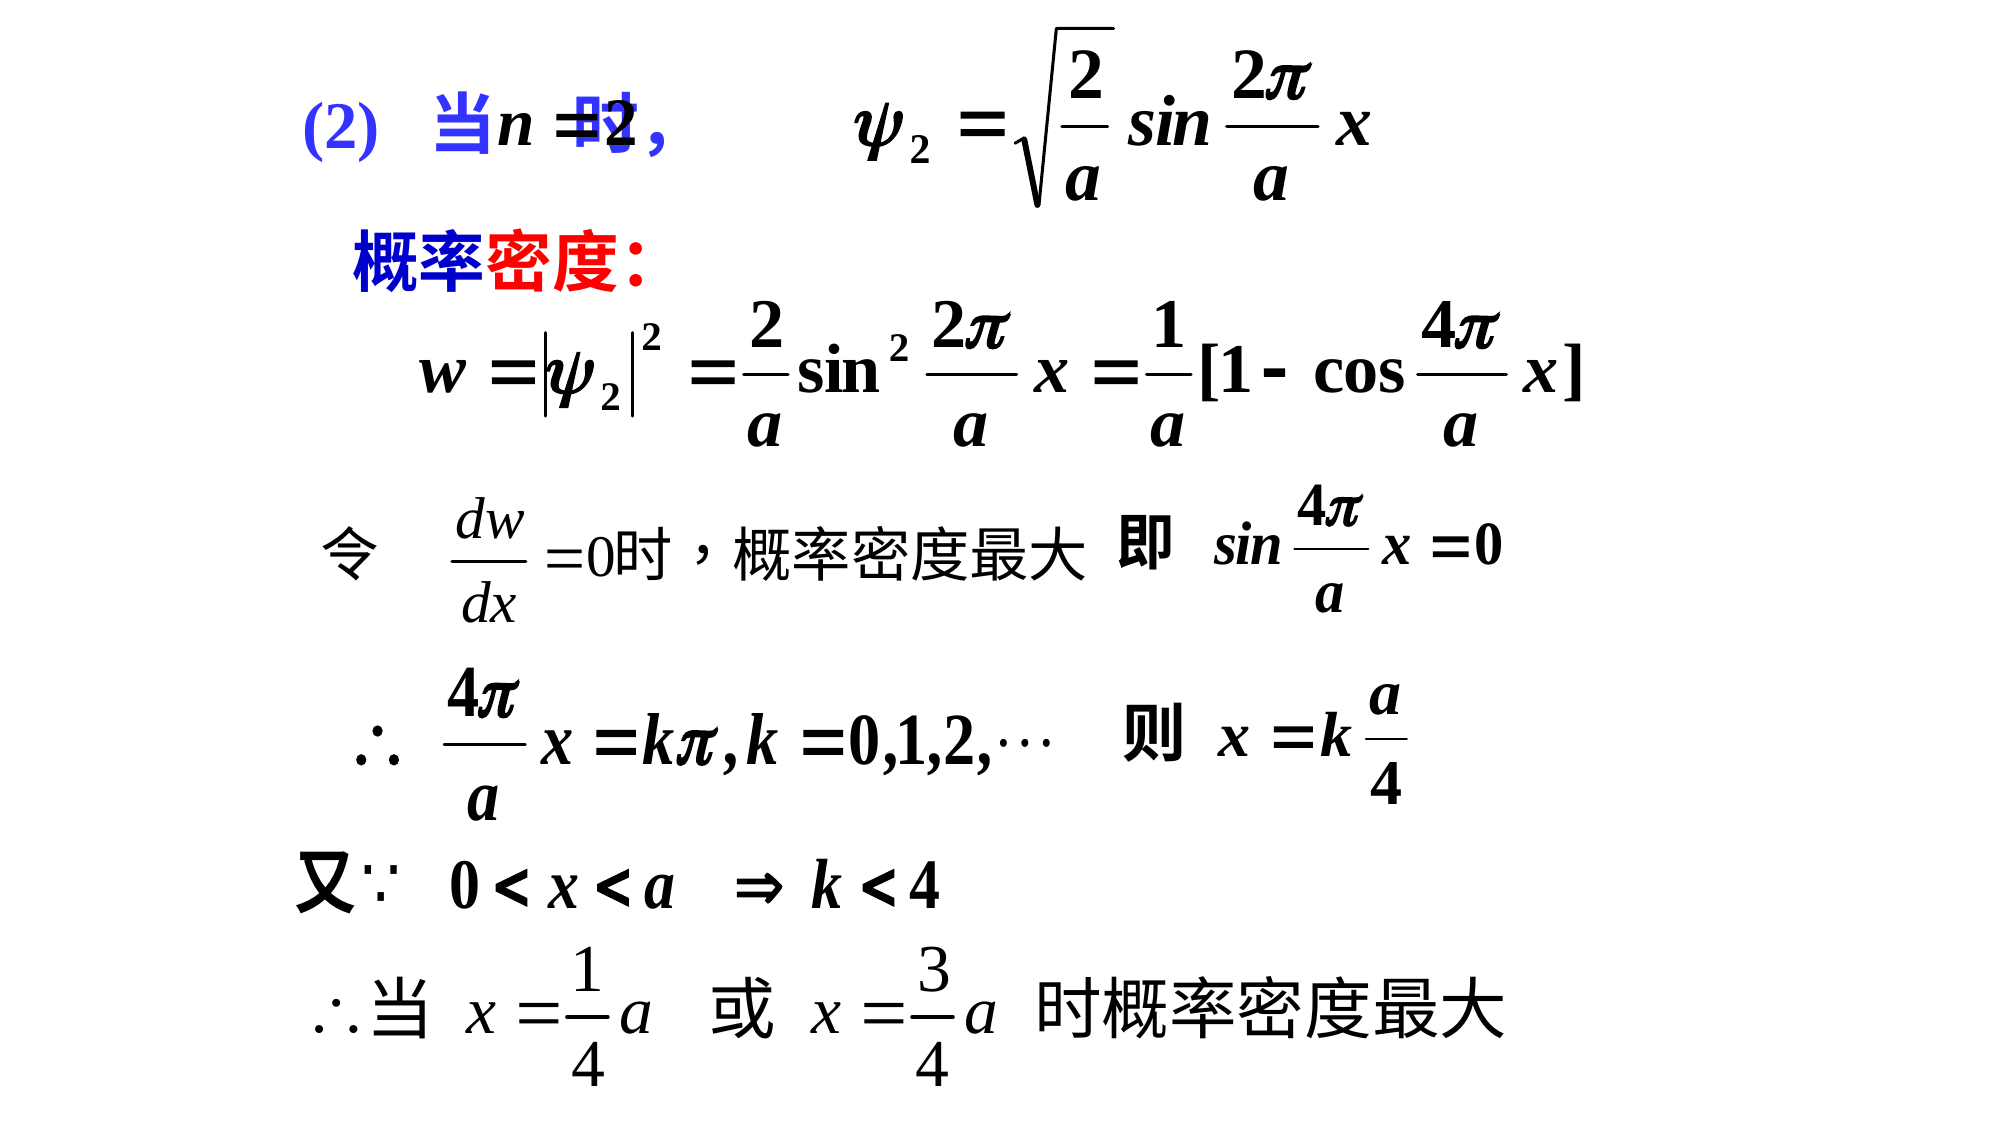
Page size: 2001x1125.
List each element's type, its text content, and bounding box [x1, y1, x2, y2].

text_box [287, 837, 949, 927]
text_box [307, 927, 1518, 1101]
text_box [349, 641, 1421, 838]
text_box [313, 462, 1513, 635]
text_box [407, 276, 1592, 463]
text_box 概率密度： [337, 224, 870, 308]
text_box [287, 12, 1388, 224]
